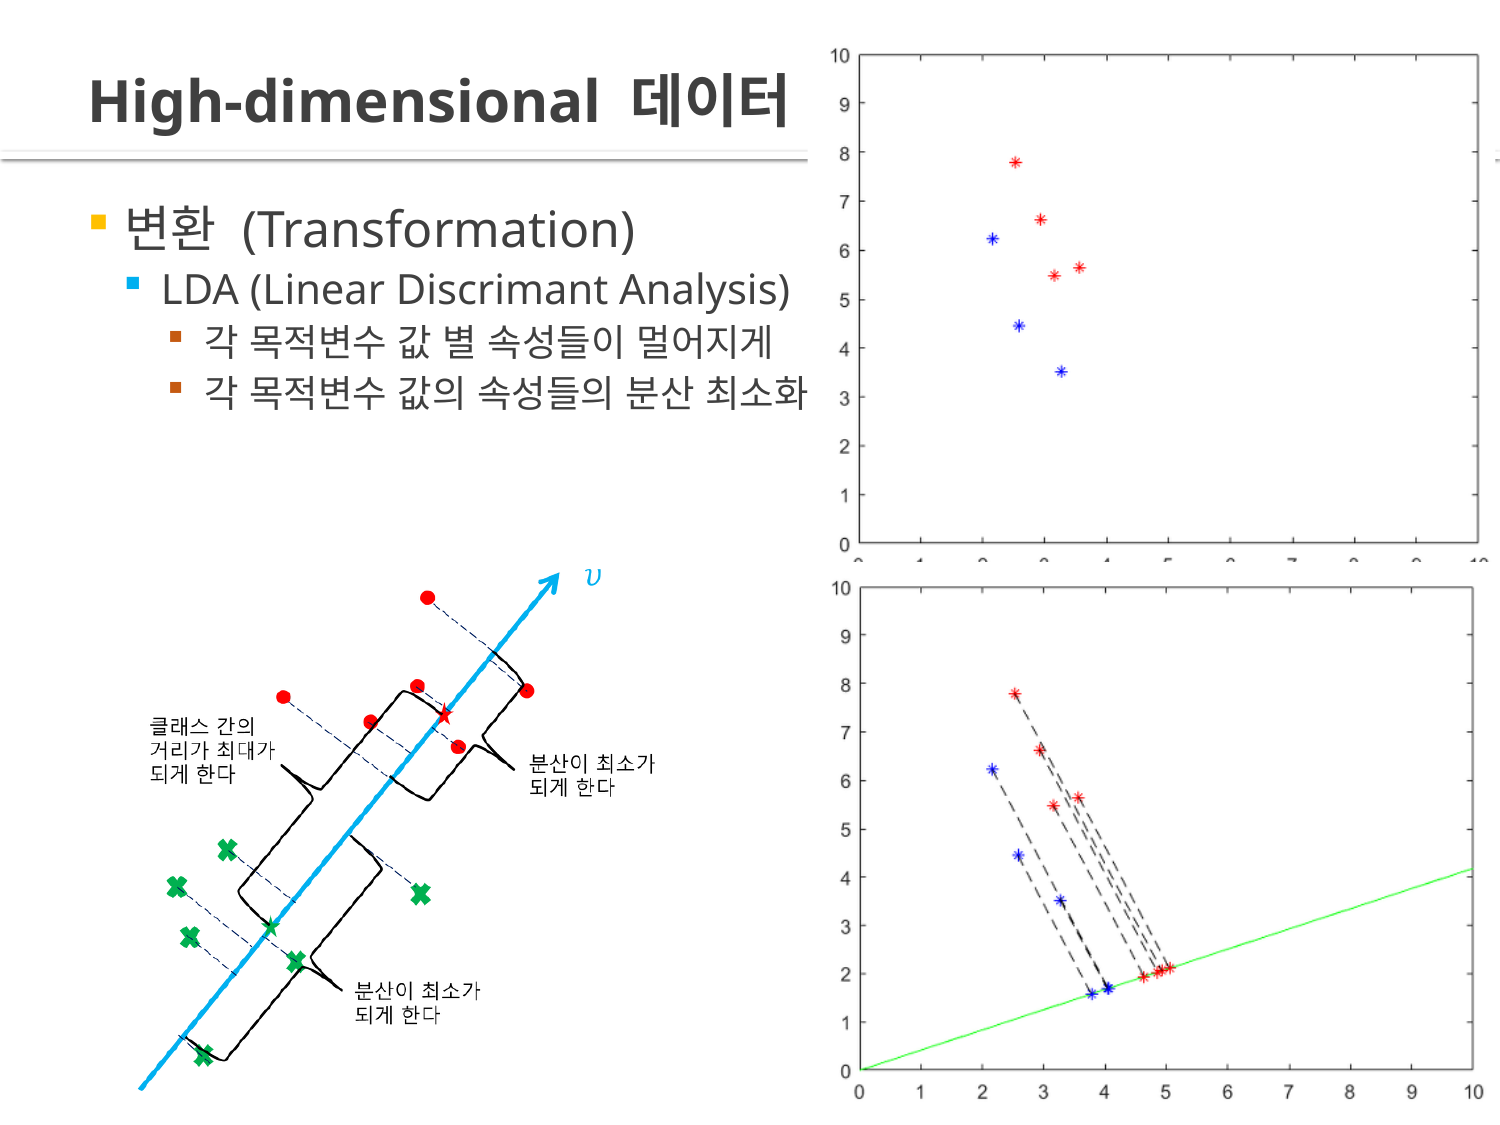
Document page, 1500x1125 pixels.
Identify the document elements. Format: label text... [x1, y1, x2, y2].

picture [136, 539, 683, 1091]
list 변환 (Transformation) LDA (Linear Discrimant Analysis) 각 목적변수 값 별 속성들이 멀어지게 각 목적변수 값의 속성들의 분산 최소화 [72, 196, 816, 1053]
picture [0, 10, 1500, 1119]
title High-dimensional 데이터 처리 [72, 22, 807, 144]
